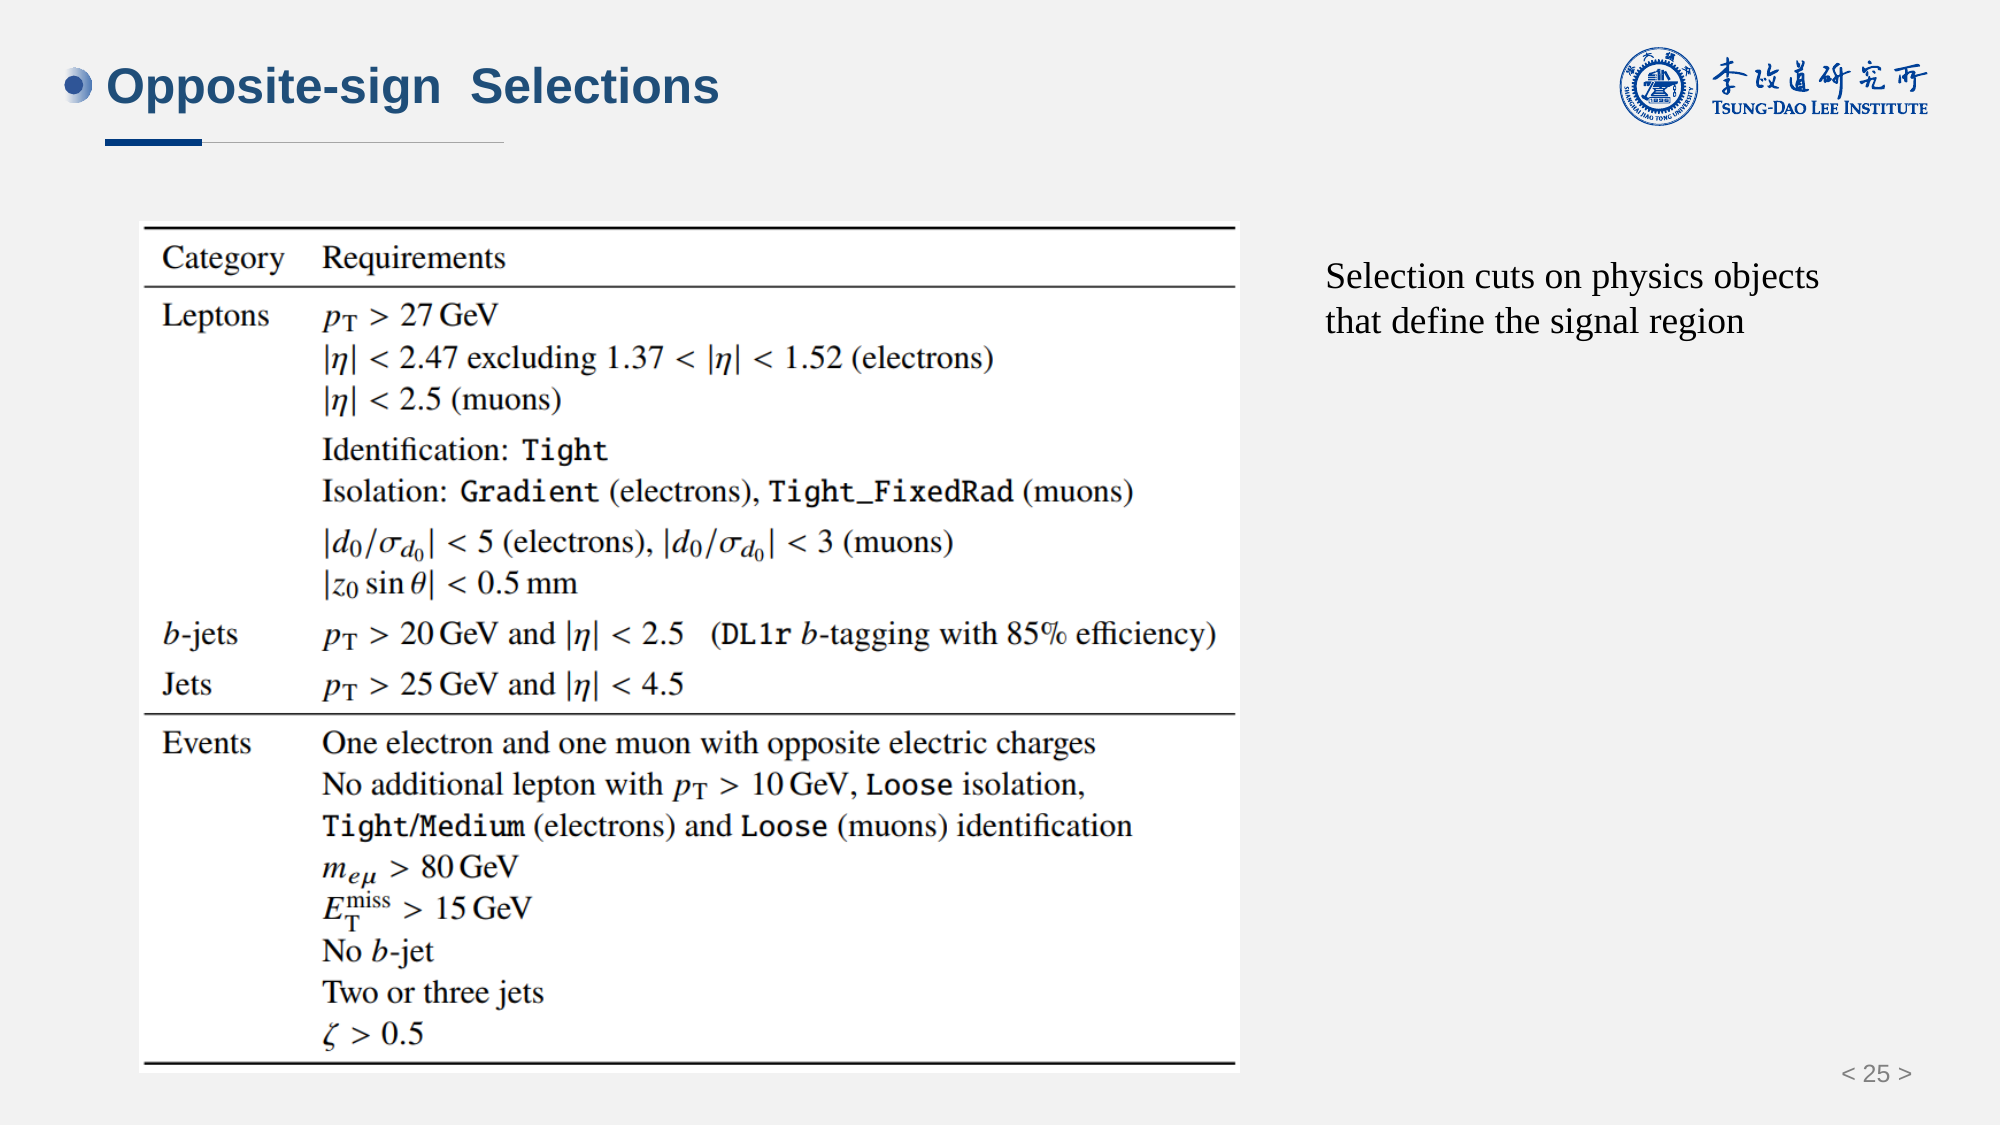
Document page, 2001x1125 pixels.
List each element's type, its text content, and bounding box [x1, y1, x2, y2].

picture [139, 221, 1240, 1073]
text_box Selection cuts on physics objects that define the signal region [1310, 243, 1861, 349]
